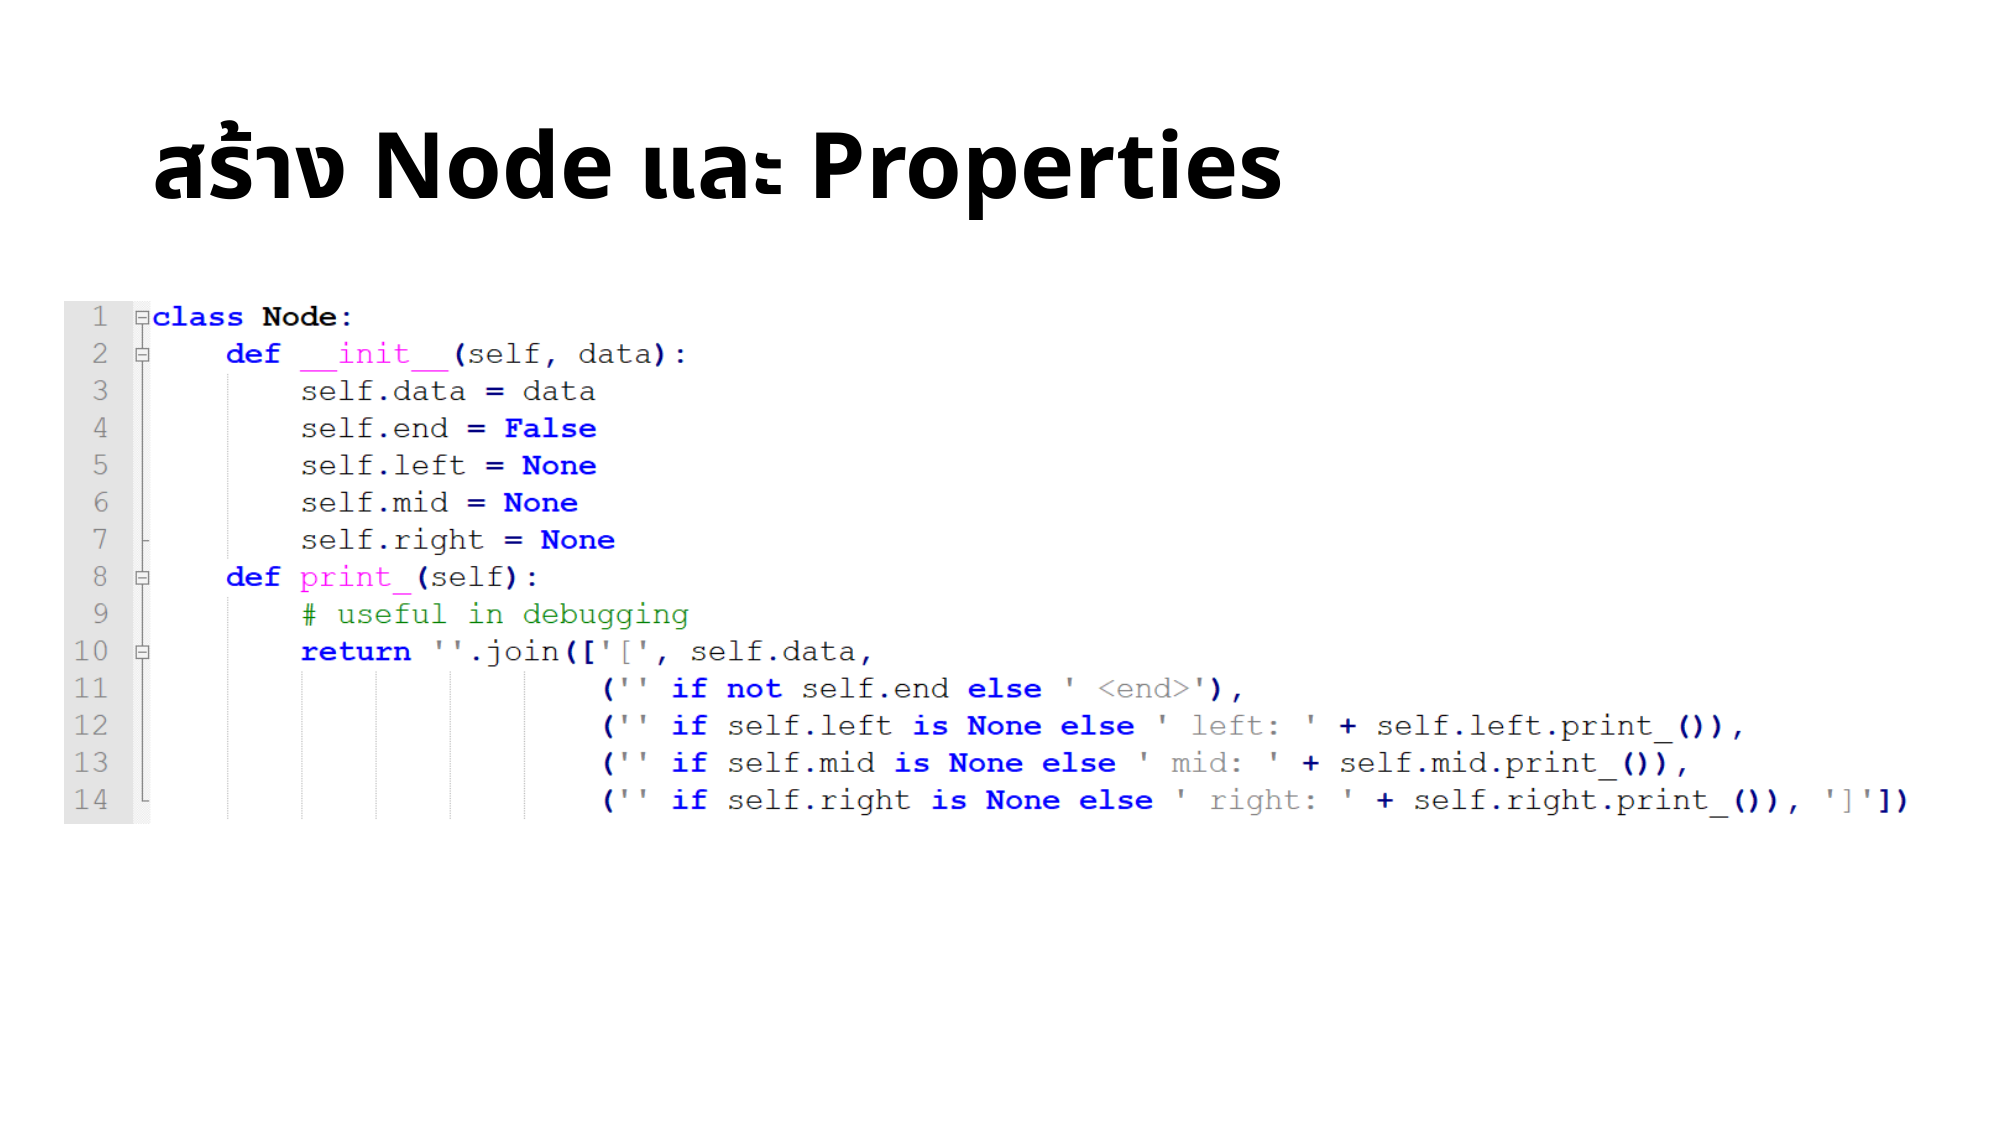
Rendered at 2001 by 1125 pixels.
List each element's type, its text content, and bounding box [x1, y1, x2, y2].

title สร้าง Node และ Properties [137, 59, 1863, 278]
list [64, 301, 1936, 824]
